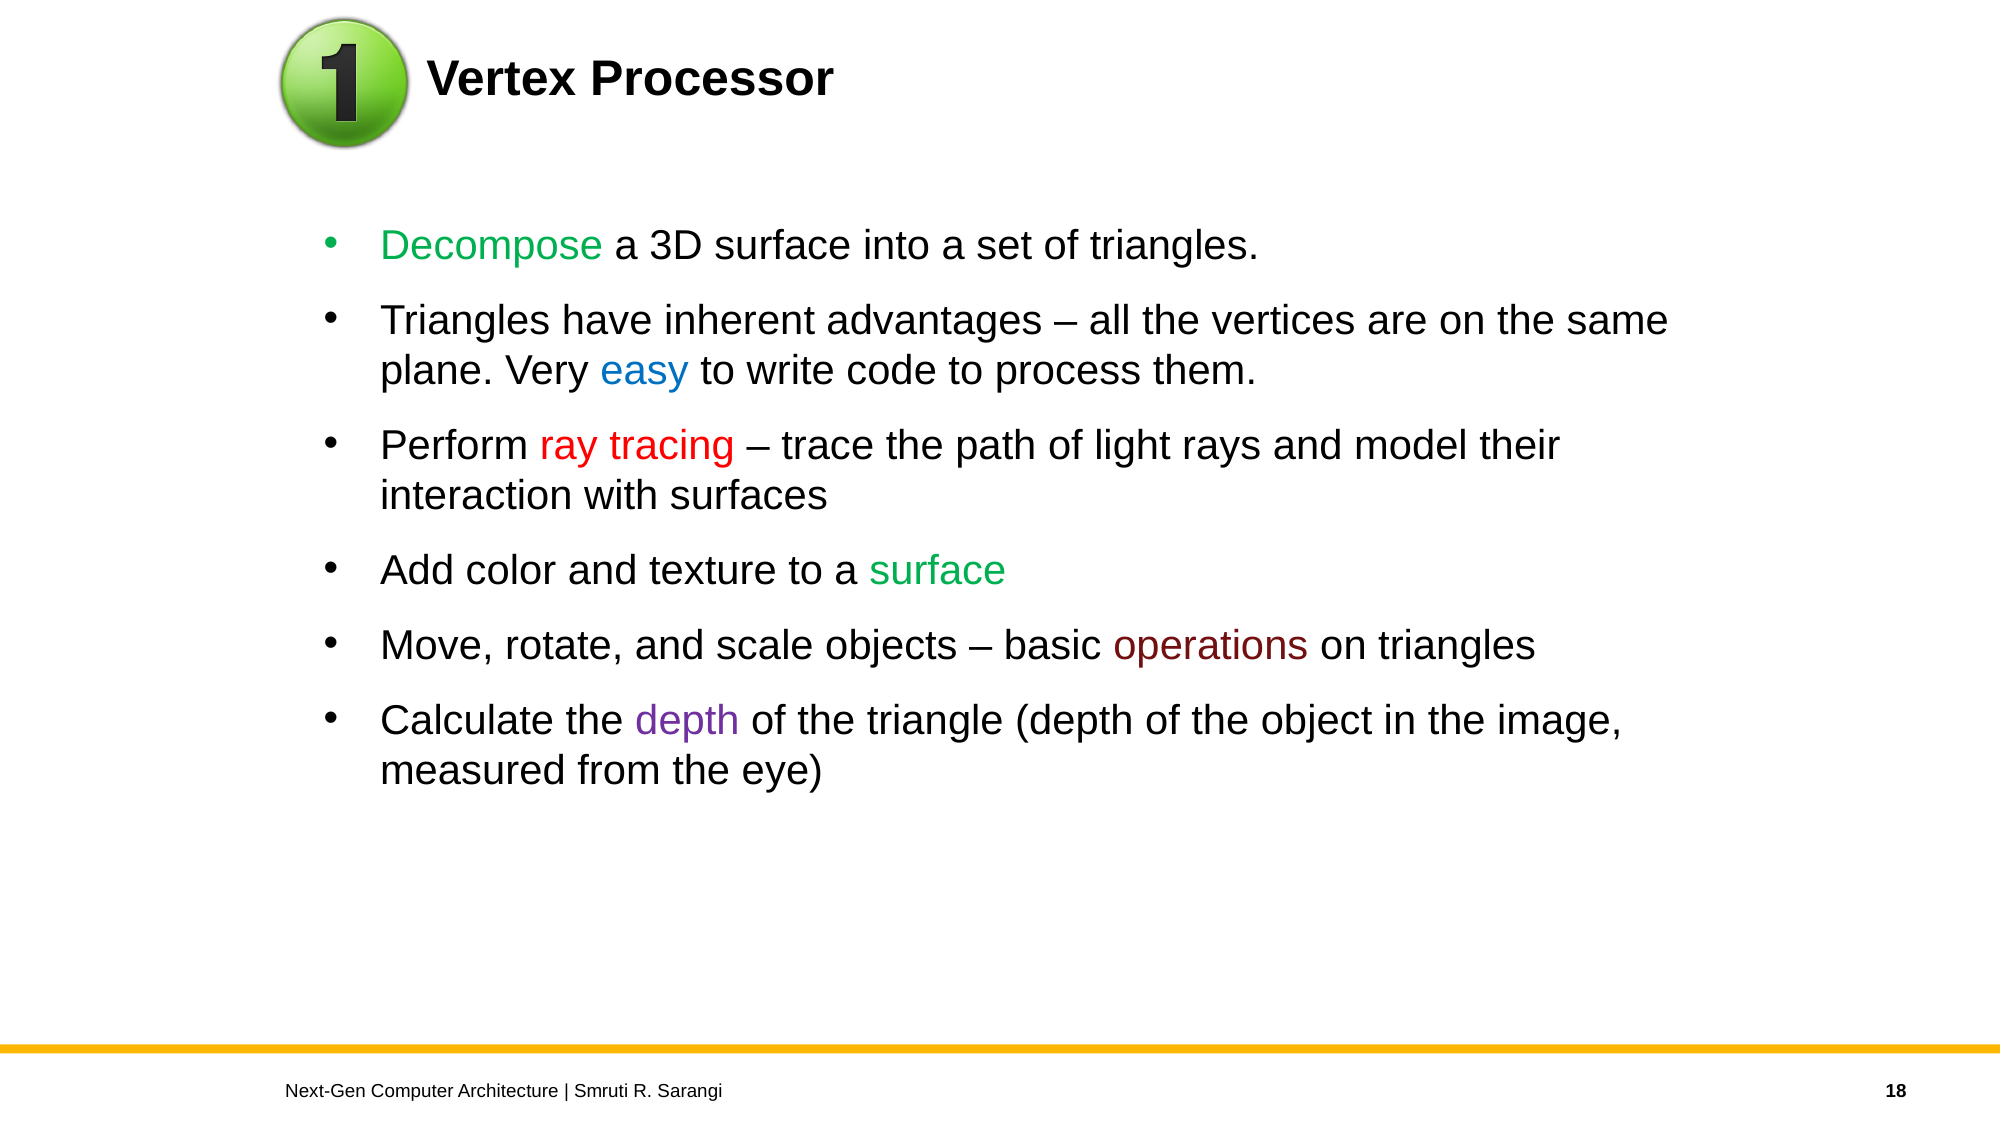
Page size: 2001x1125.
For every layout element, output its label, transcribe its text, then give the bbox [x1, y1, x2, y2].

list Decompose a 3D surface into a set of triangles. Triangles have inherent advantages – all the vertices are on the same plane. Very easy to write code to process them. Perform ray tracing – trace the path of light rays and model their interaction with surfaces Add color and texture to a surface Move, rotate, and scale objects – basic operations on triangles Calculate the depth of the triangle (depth of the object in the image, measured from the eye) [308, 210, 1692, 983]
footer Next-Gen Computer Architecture | Smruti R. Sarangi [270, 1071, 1471, 1109]
slide_number 18 [1711, 1071, 1922, 1109]
picture [276, 14, 412, 151]
title Vertex Processor [411, 45, 1556, 181]
